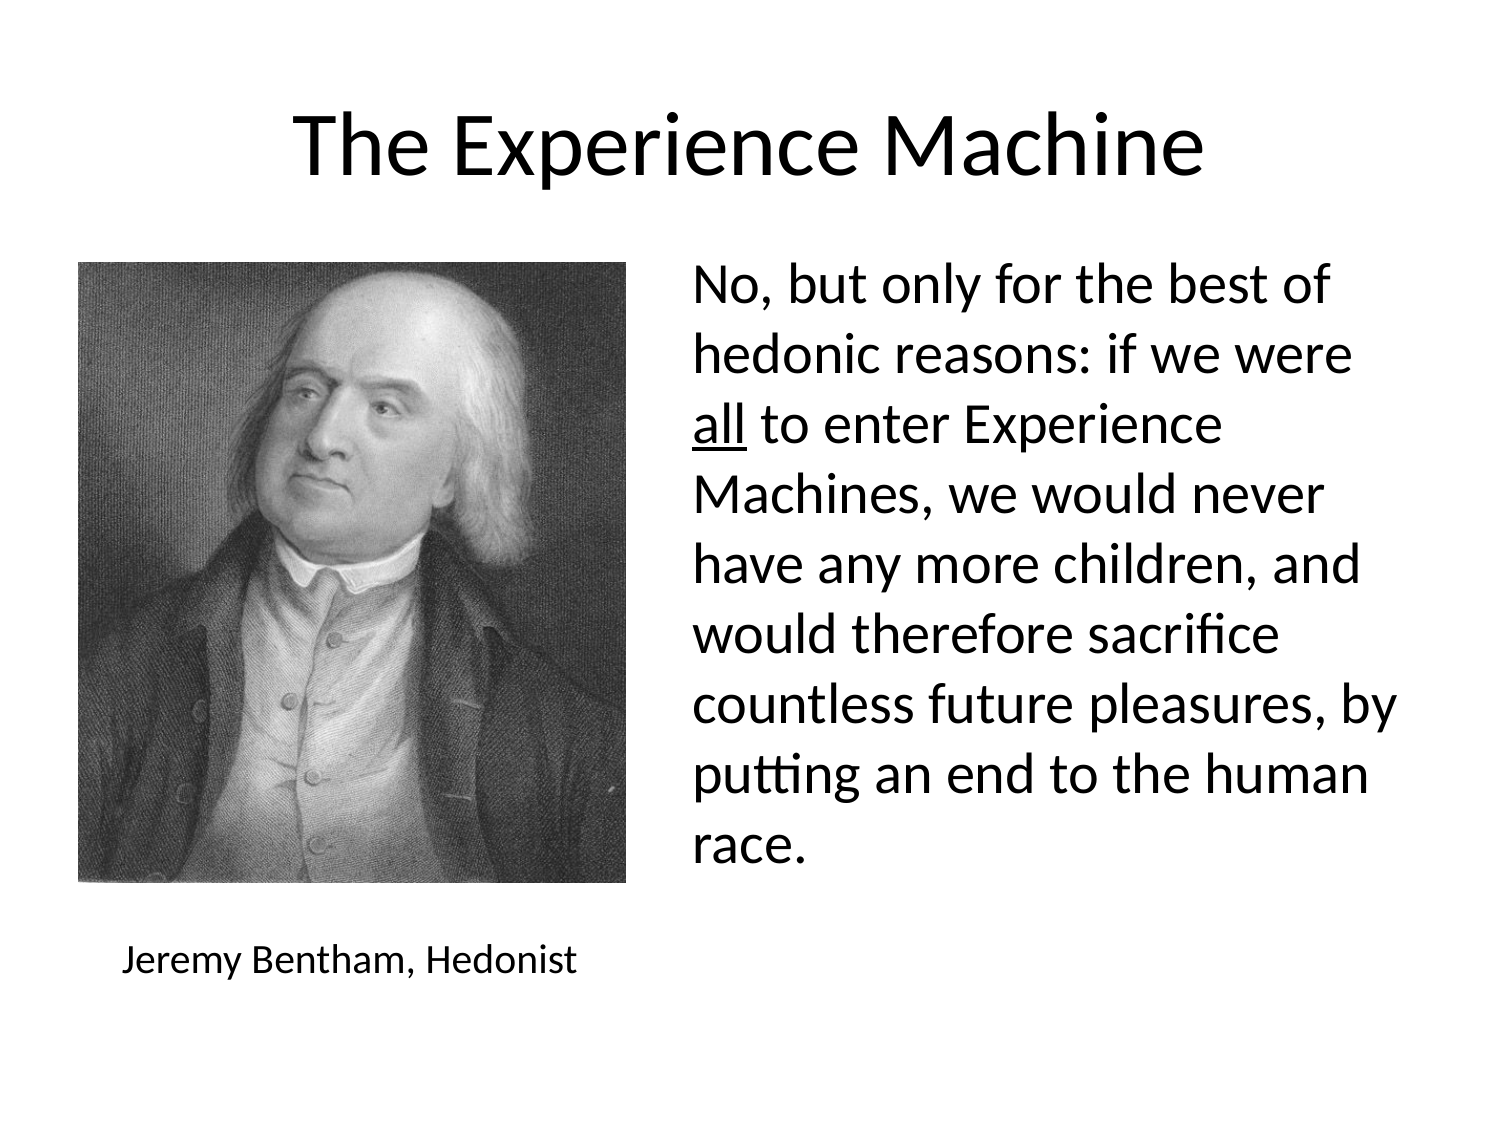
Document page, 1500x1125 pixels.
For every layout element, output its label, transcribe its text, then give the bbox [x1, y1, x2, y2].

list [78, 262, 626, 883]
text_box Jeremy Bentham, Hedonist [87, 924, 613, 990]
title The Experience Machine [75, 45, 1425, 233]
list No, but only for the best of hedonic reasons: if we were all to enter Experience Machines, we would never have any more children, and would therefore sacrifice countless future pleasures, by putting an end to the human race. [662, 237, 1425, 980]
